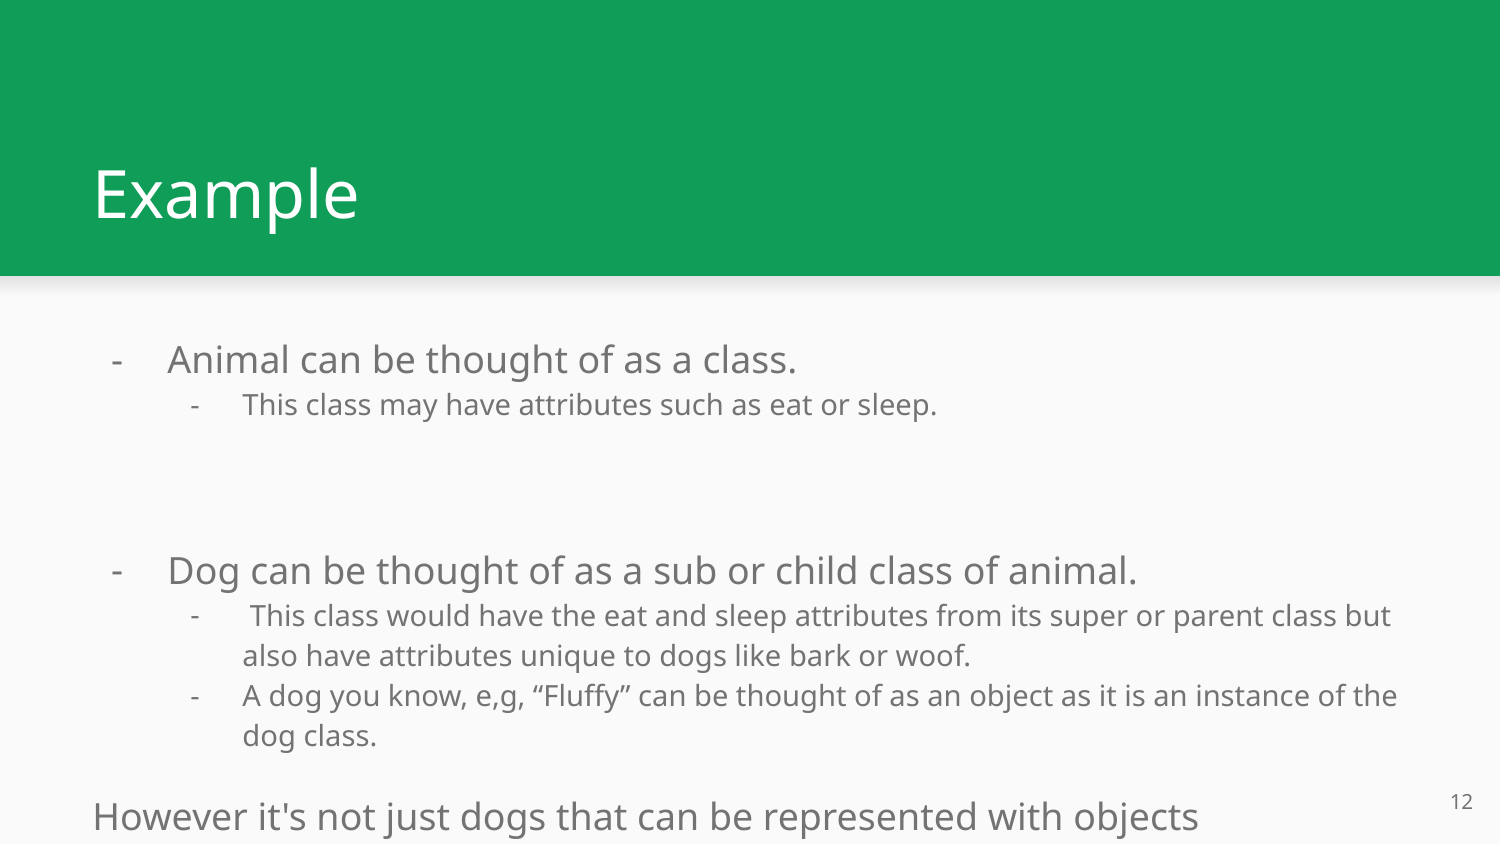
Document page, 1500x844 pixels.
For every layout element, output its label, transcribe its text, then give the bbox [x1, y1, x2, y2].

slide_number ‹#› [1398, 770, 1489, 835]
list Animal can be thought of as a class. This class may have attributes such as eat or sleep. Dog can be thought of as a sub or child class of animal. This class would have the eat and sleep attributes from its super or parent class but also have attributes unique to dogs like bark or woof. A dog you know, e,g, “Fluffy” can be thought of as an object as it is an instance of the dog class. However it's not just dogs that can be represented with objects [77, 314, 1427, 760]
title Example [77, 121, 1427, 248]
